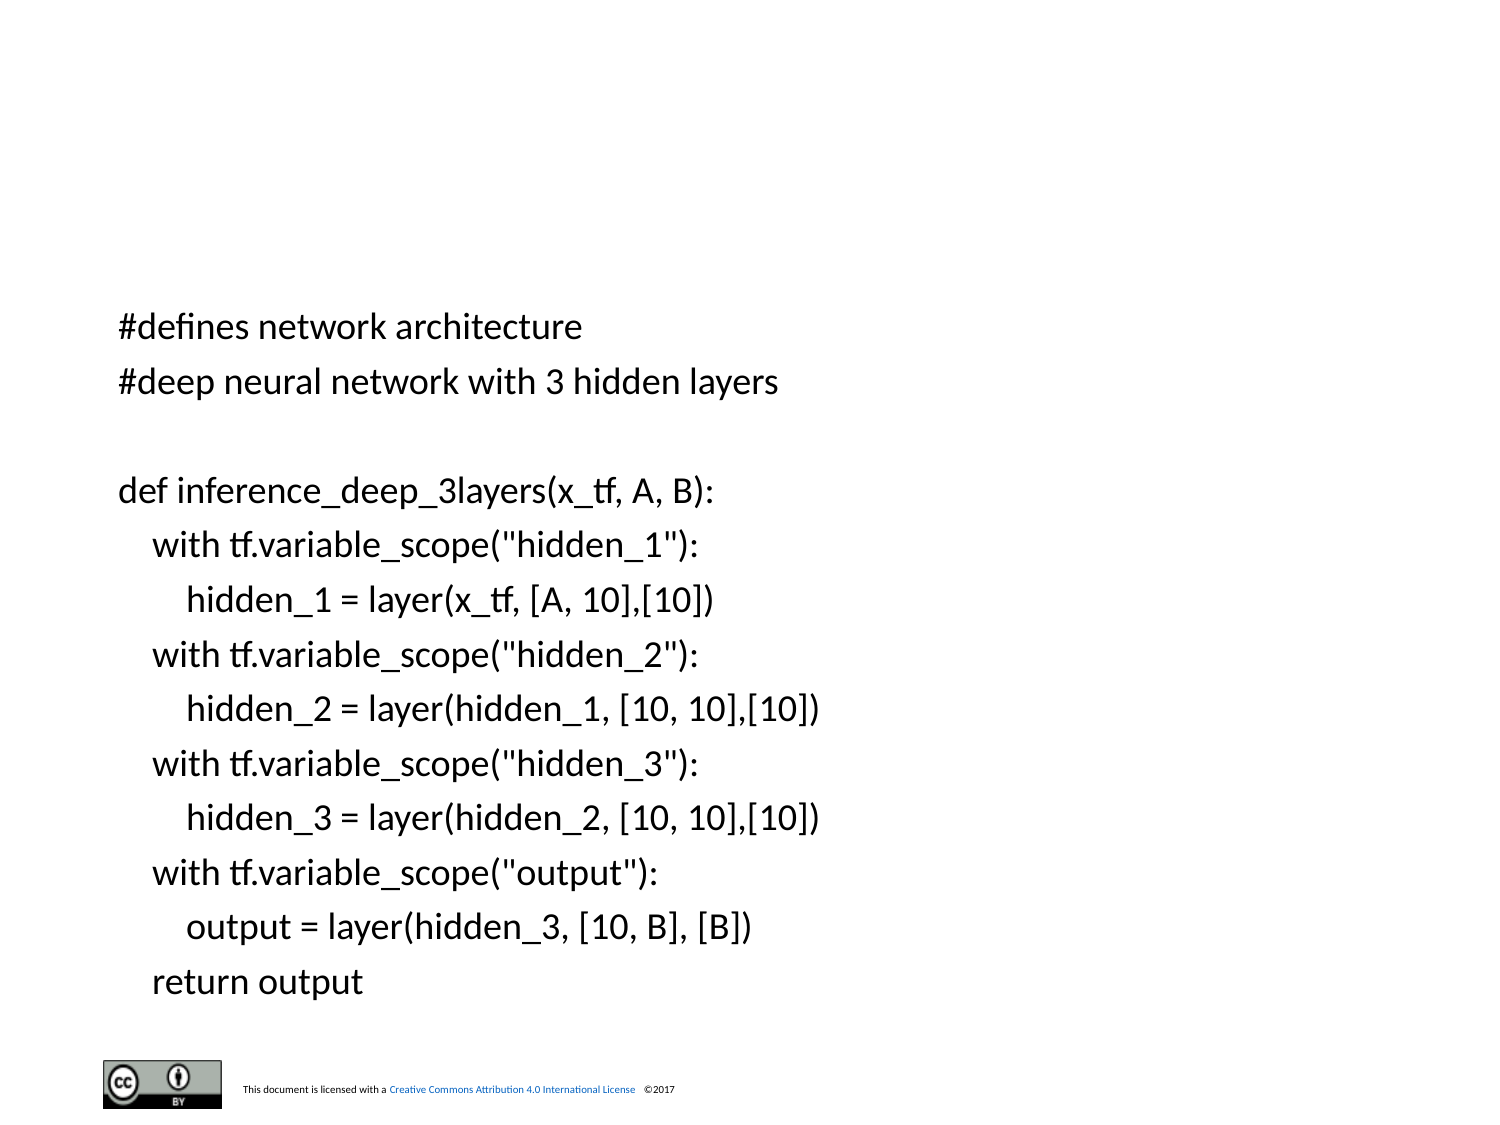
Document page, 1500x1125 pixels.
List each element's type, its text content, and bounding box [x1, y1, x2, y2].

picture [103, 1060, 222, 1109]
list #defines network architecture #deep neural network with 3 hidden layers def inference_deep_3layers(x_tf, A, B): with tf.variable_scope("hidden_1"): hidden_1 = layer(x_tf, [A, 10],[10]) with tf.variable_scope("hidden_2"): hidden_2 = layer(hidden_1, [10, 10],[10]) with tf.variable_scope("hidden_3"): hidden_3 = layer(hidden_2, [10, 10],[10]) with tf.variable_scope("output"): output = layer(hidden_3, [10, B], [B]) return output [103, 299, 1397, 1014]
